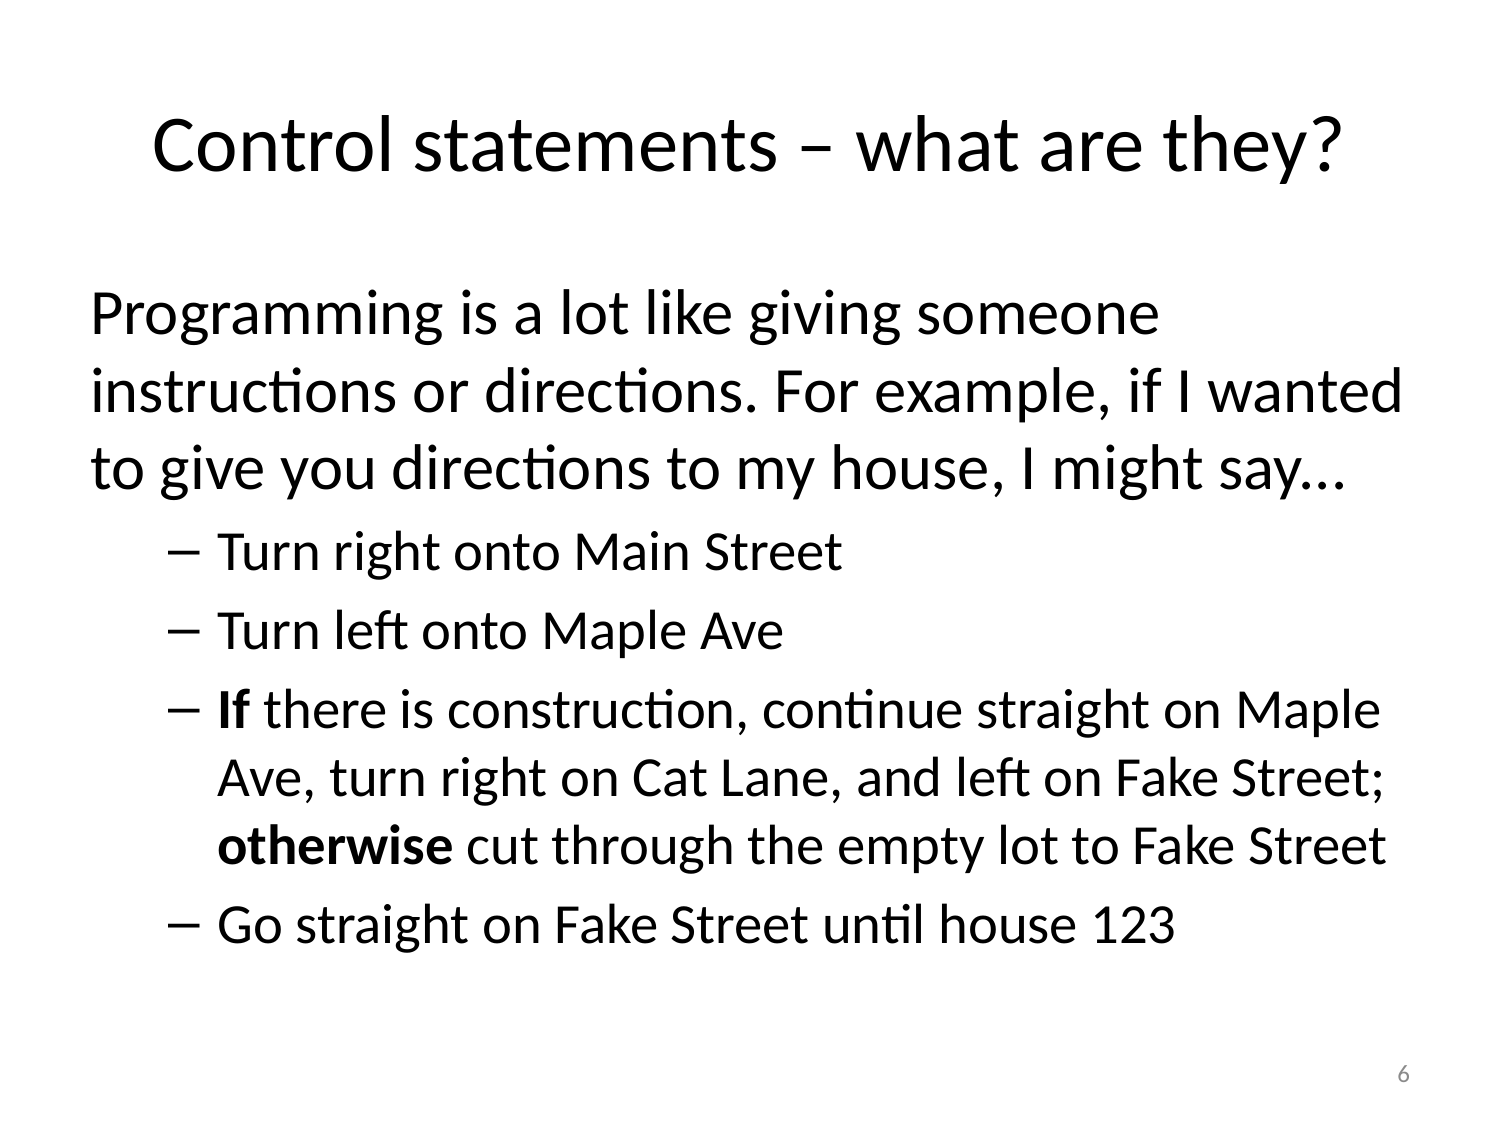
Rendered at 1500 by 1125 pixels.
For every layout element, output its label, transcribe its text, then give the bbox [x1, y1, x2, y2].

list Programming is a lot like giving someone instructions or directions. For example, if I wanted to give you directions to my house, I might say... Turn right onto Main Street Turn left onto Maple Ave If there is construction, continue straight on Maple Ave, turn right on Cat Lane, and left on Fake Street; otherwise cut through the empty lot to Fake Street Go straight on Fake Street until house 123 [75, 262, 1425, 1005]
title Control statements – what are they? [75, 45, 1425, 233]
slide_number 6 [1074, 1042, 1425, 1103]
